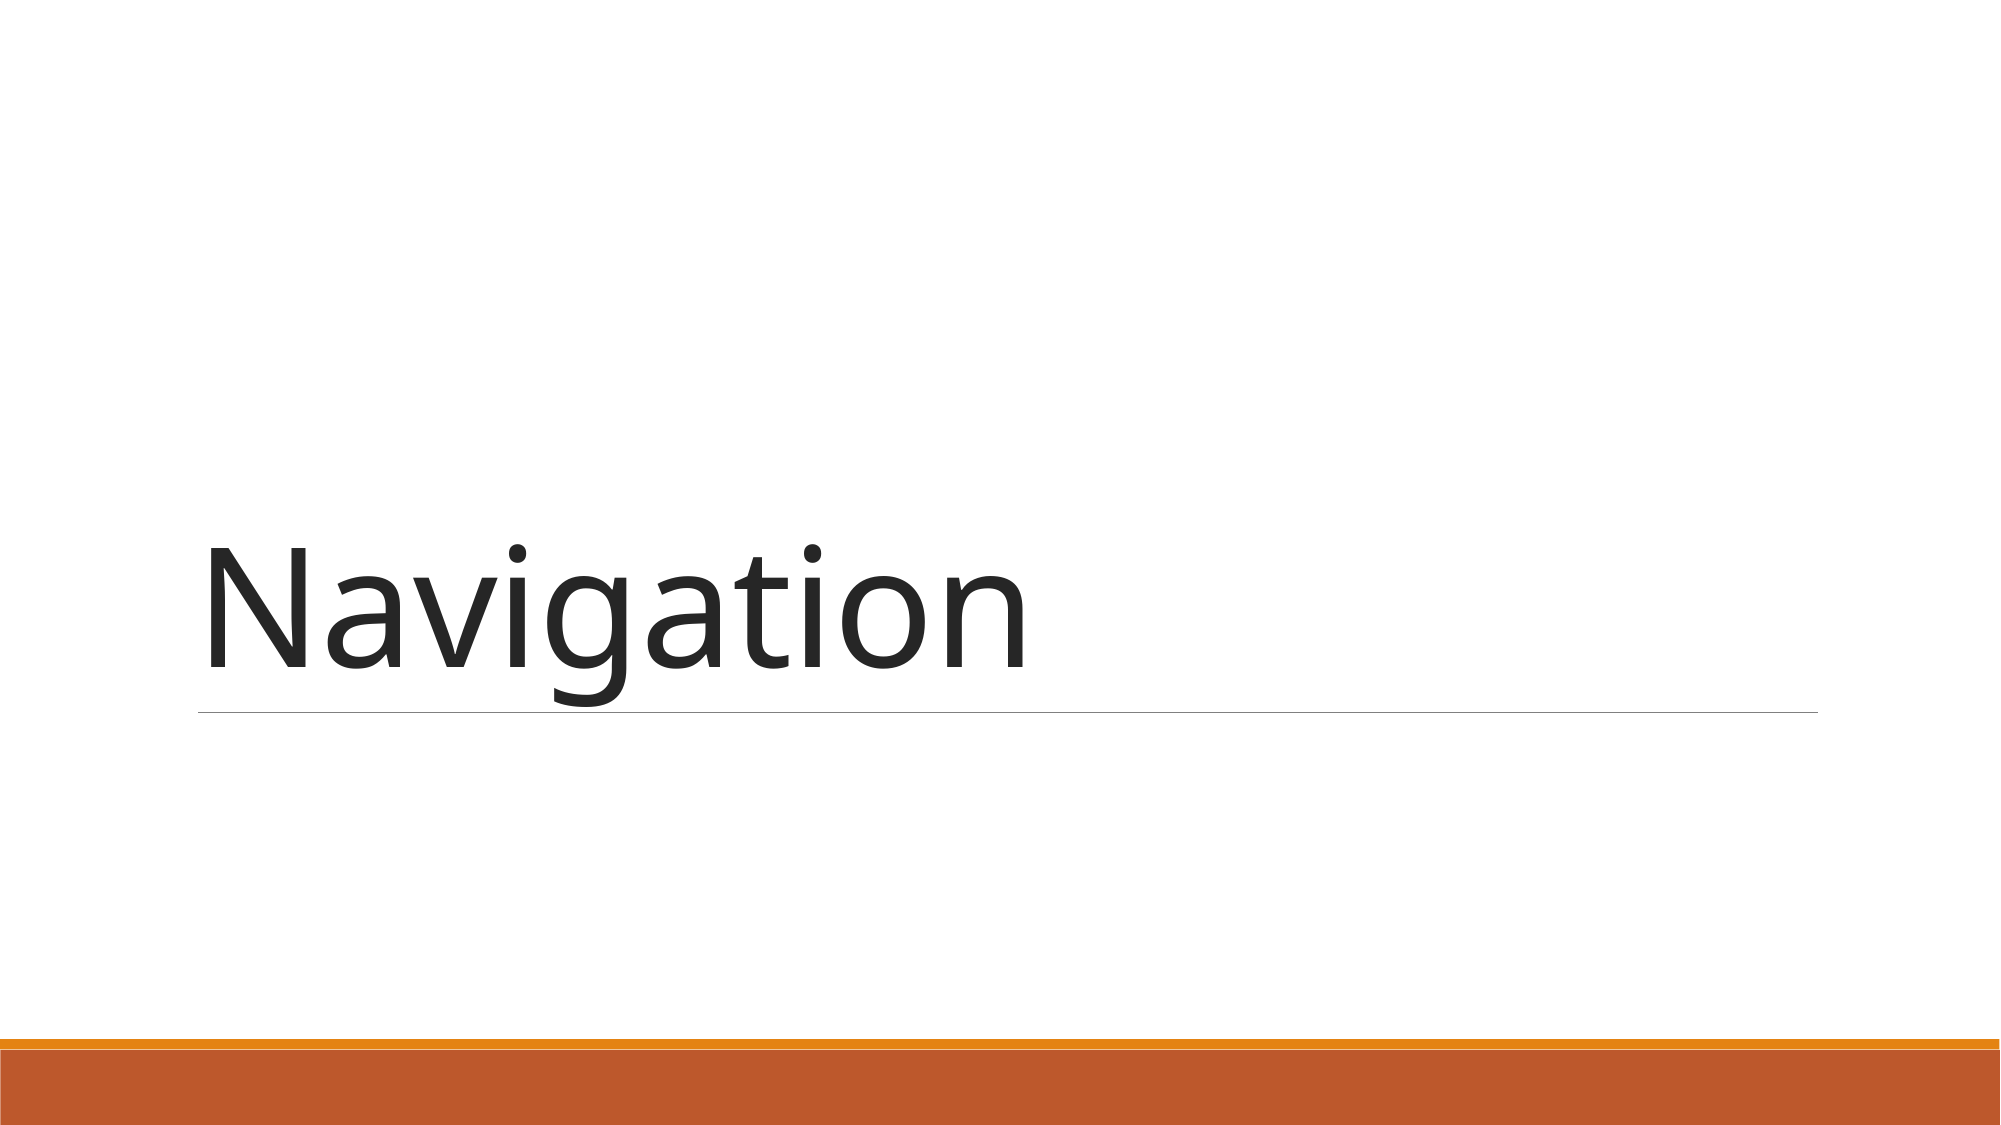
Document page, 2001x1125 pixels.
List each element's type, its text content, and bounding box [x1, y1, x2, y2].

title Navigation [180, 124, 1830, 710]
